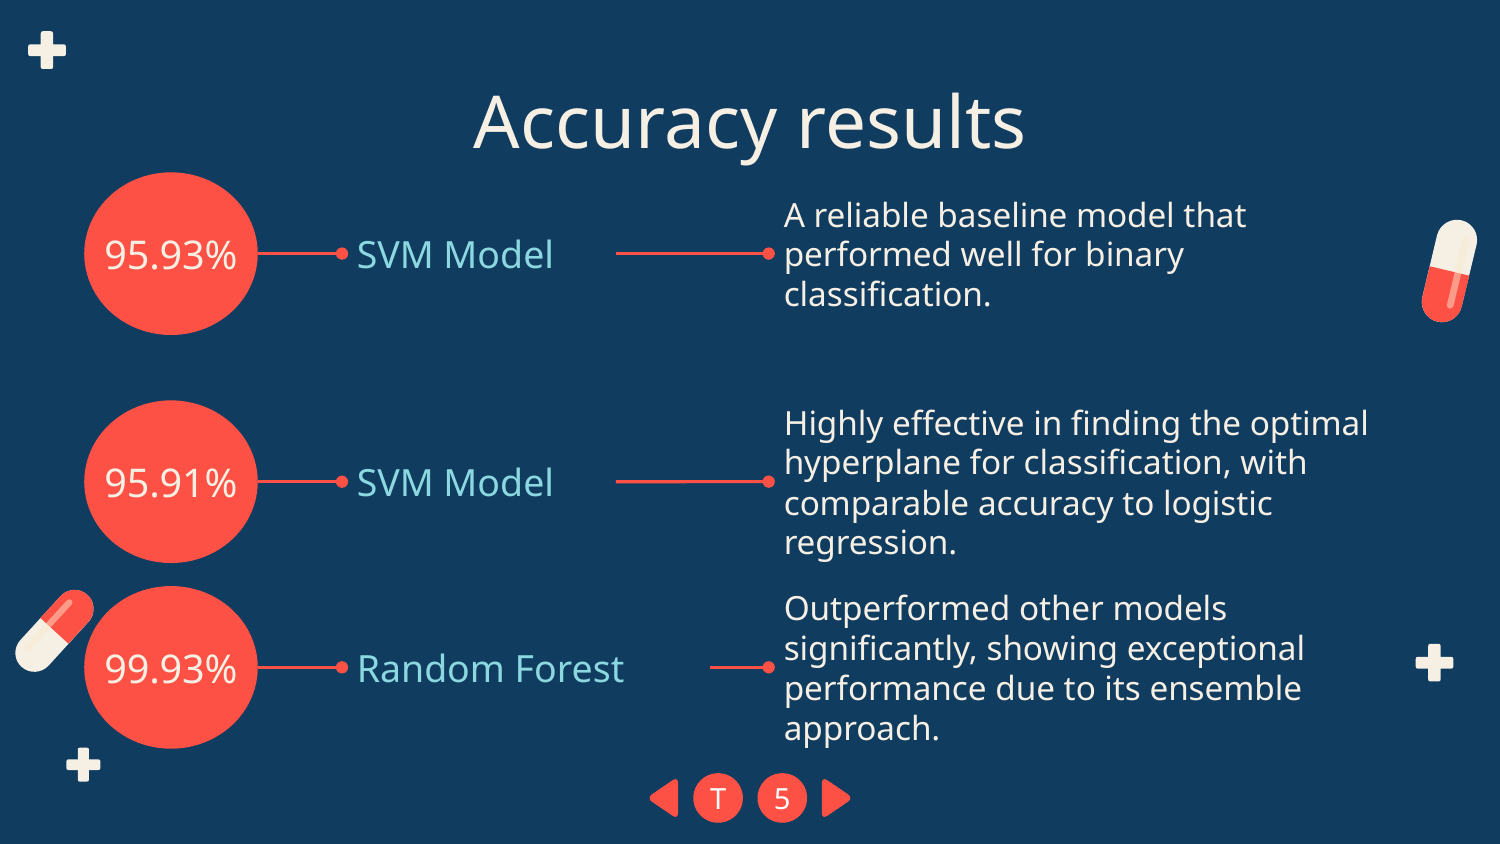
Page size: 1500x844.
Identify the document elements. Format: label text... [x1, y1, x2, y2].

text_box [649, 779, 679, 817]
title Accuracy results [116, 60, 1384, 155]
text_box [821, 779, 851, 817]
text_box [83, 172, 1384, 336]
text_box T [693, 773, 743, 823]
text_box 5 [757, 773, 808, 823]
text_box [83, 585, 1384, 749]
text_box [83, 400, 1417, 564]
